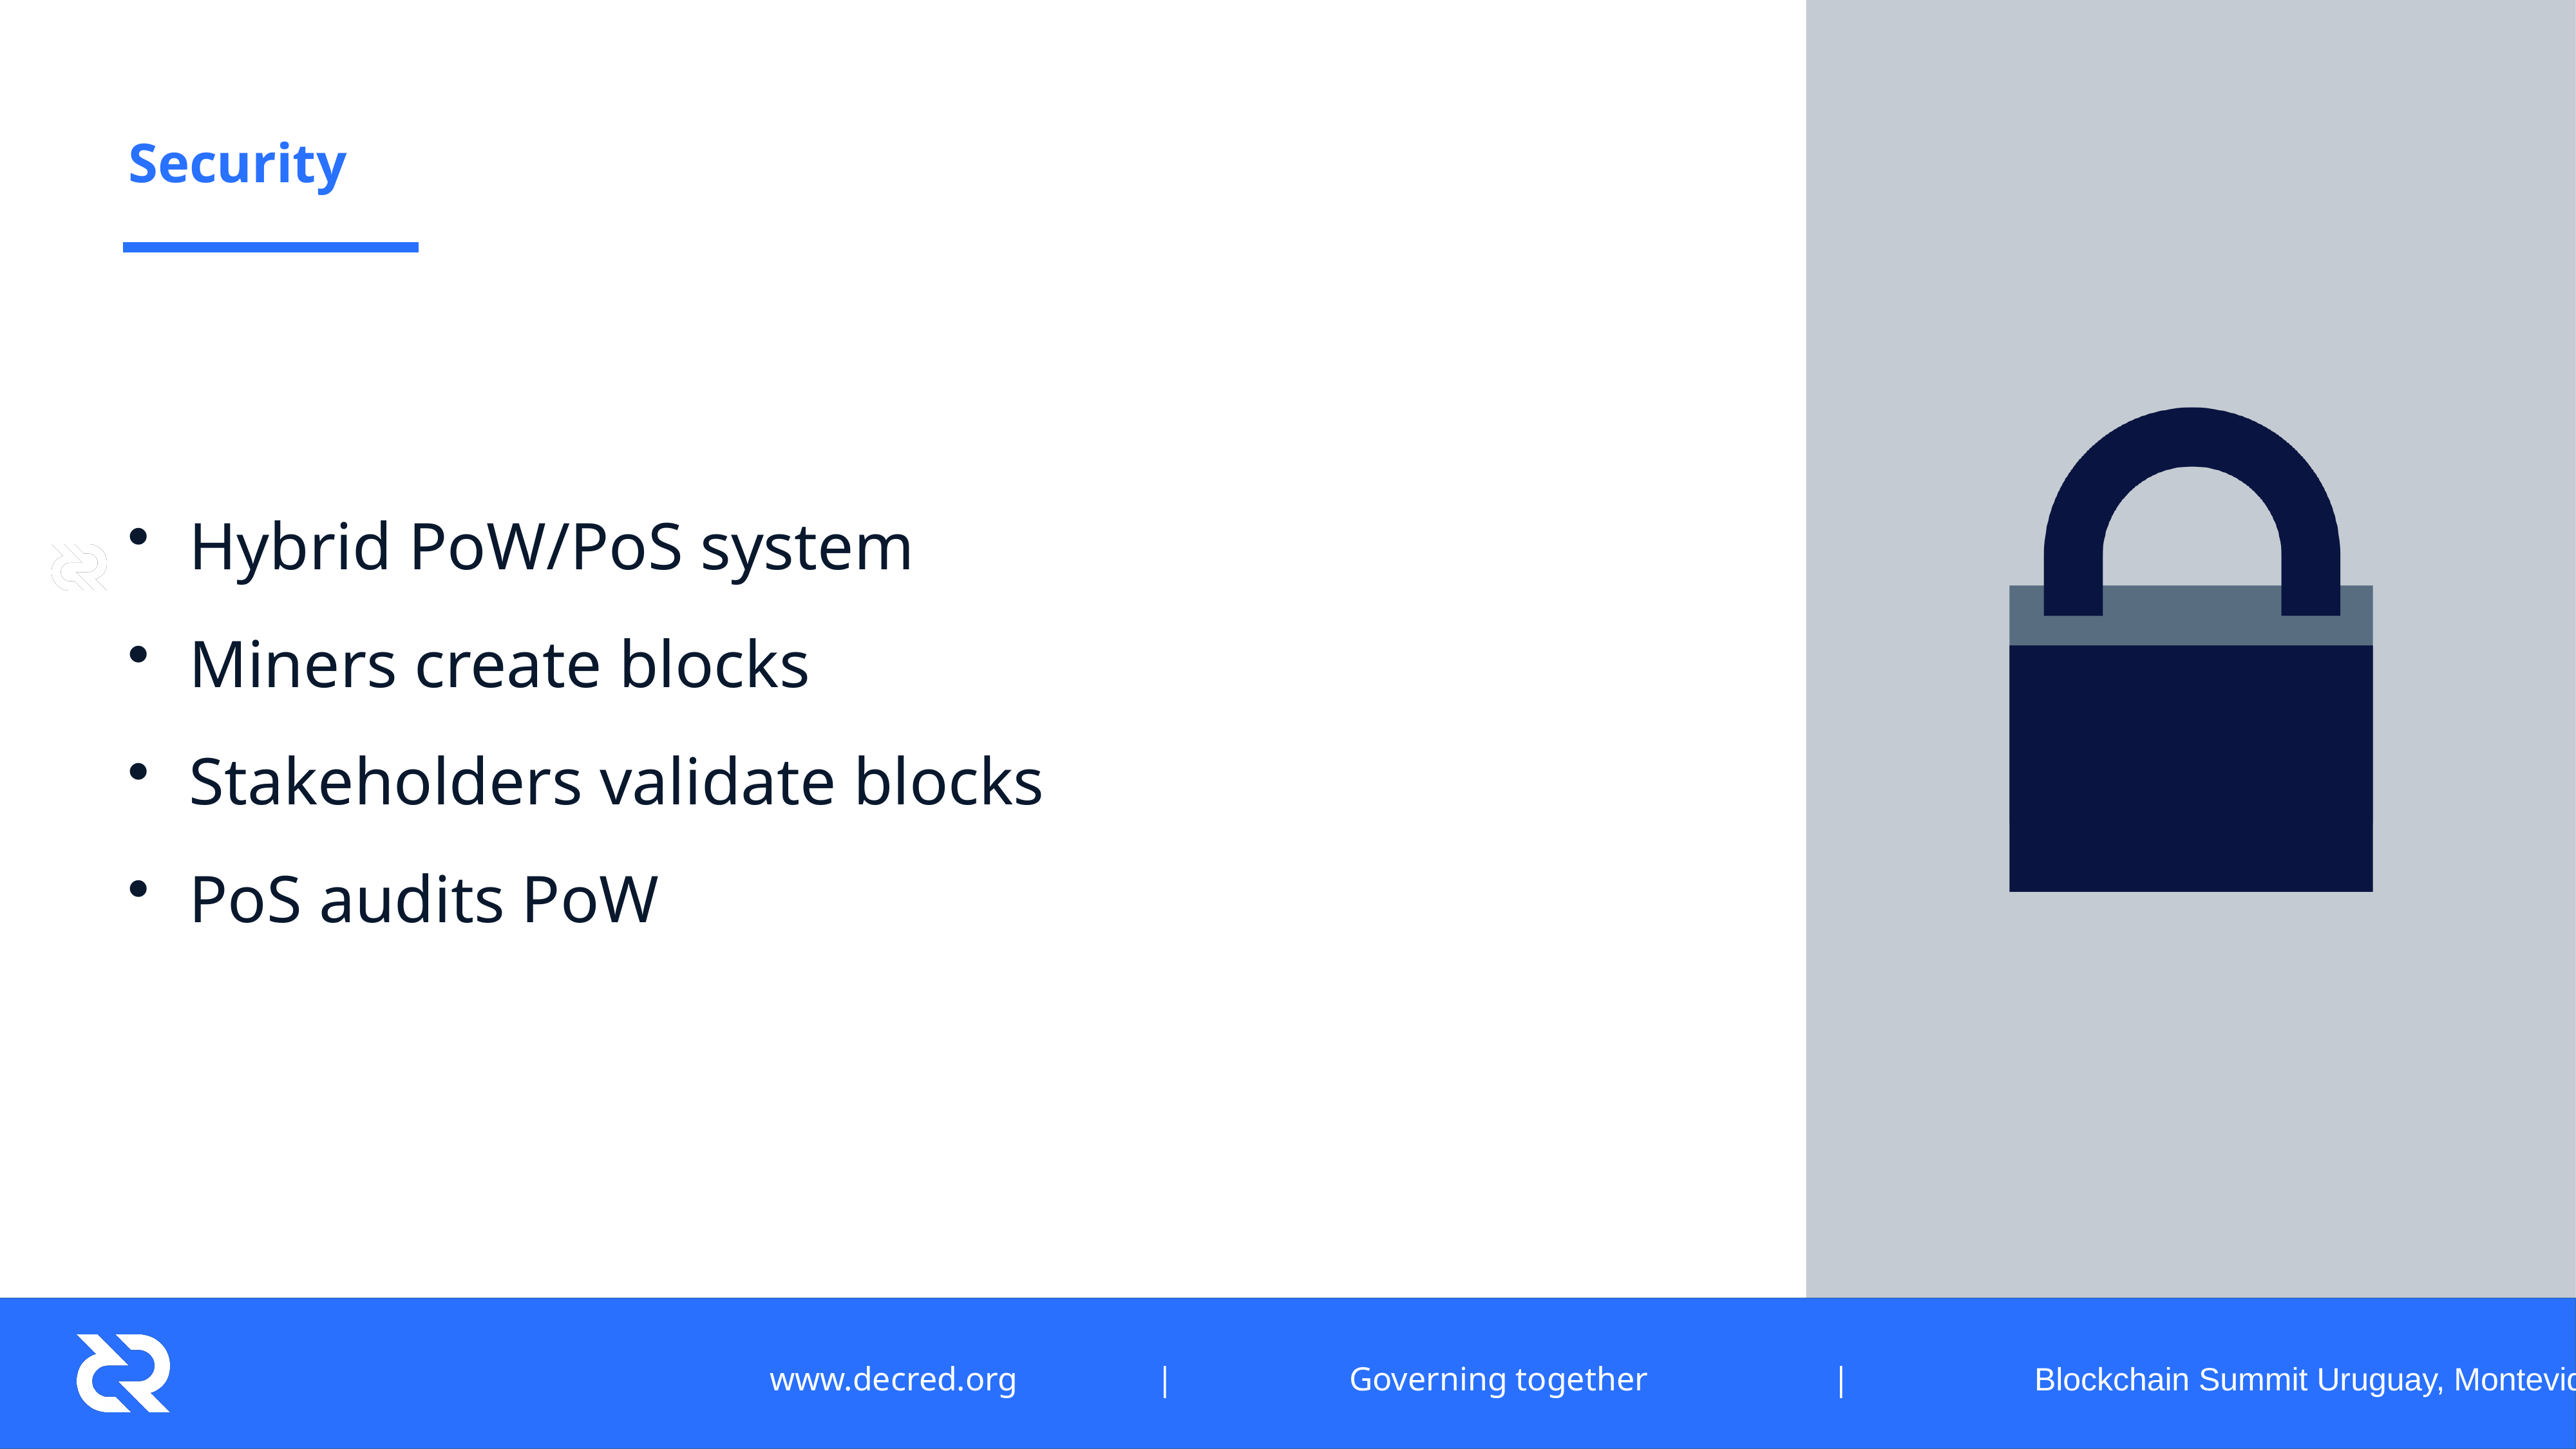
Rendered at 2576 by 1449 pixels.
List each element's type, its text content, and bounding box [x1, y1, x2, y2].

picture [51, 544, 107, 591]
list Hybrid PoW/PoS system Miners create blocks Stakeholders validate blocks PoS audits PoW [120, 497, 1409, 1000]
picture [77, 1334, 170, 1412]
picture [1805, 0, 2576, 1300]
title Security [120, 120, 1494, 243]
text_box [0, 1298, 2576, 1449]
picture [123, 242, 419, 252]
text_box www.decred.org | Governing together | Blockchain Summit Uruguay, Montevideo [760, 1341, 2576, 1389]
